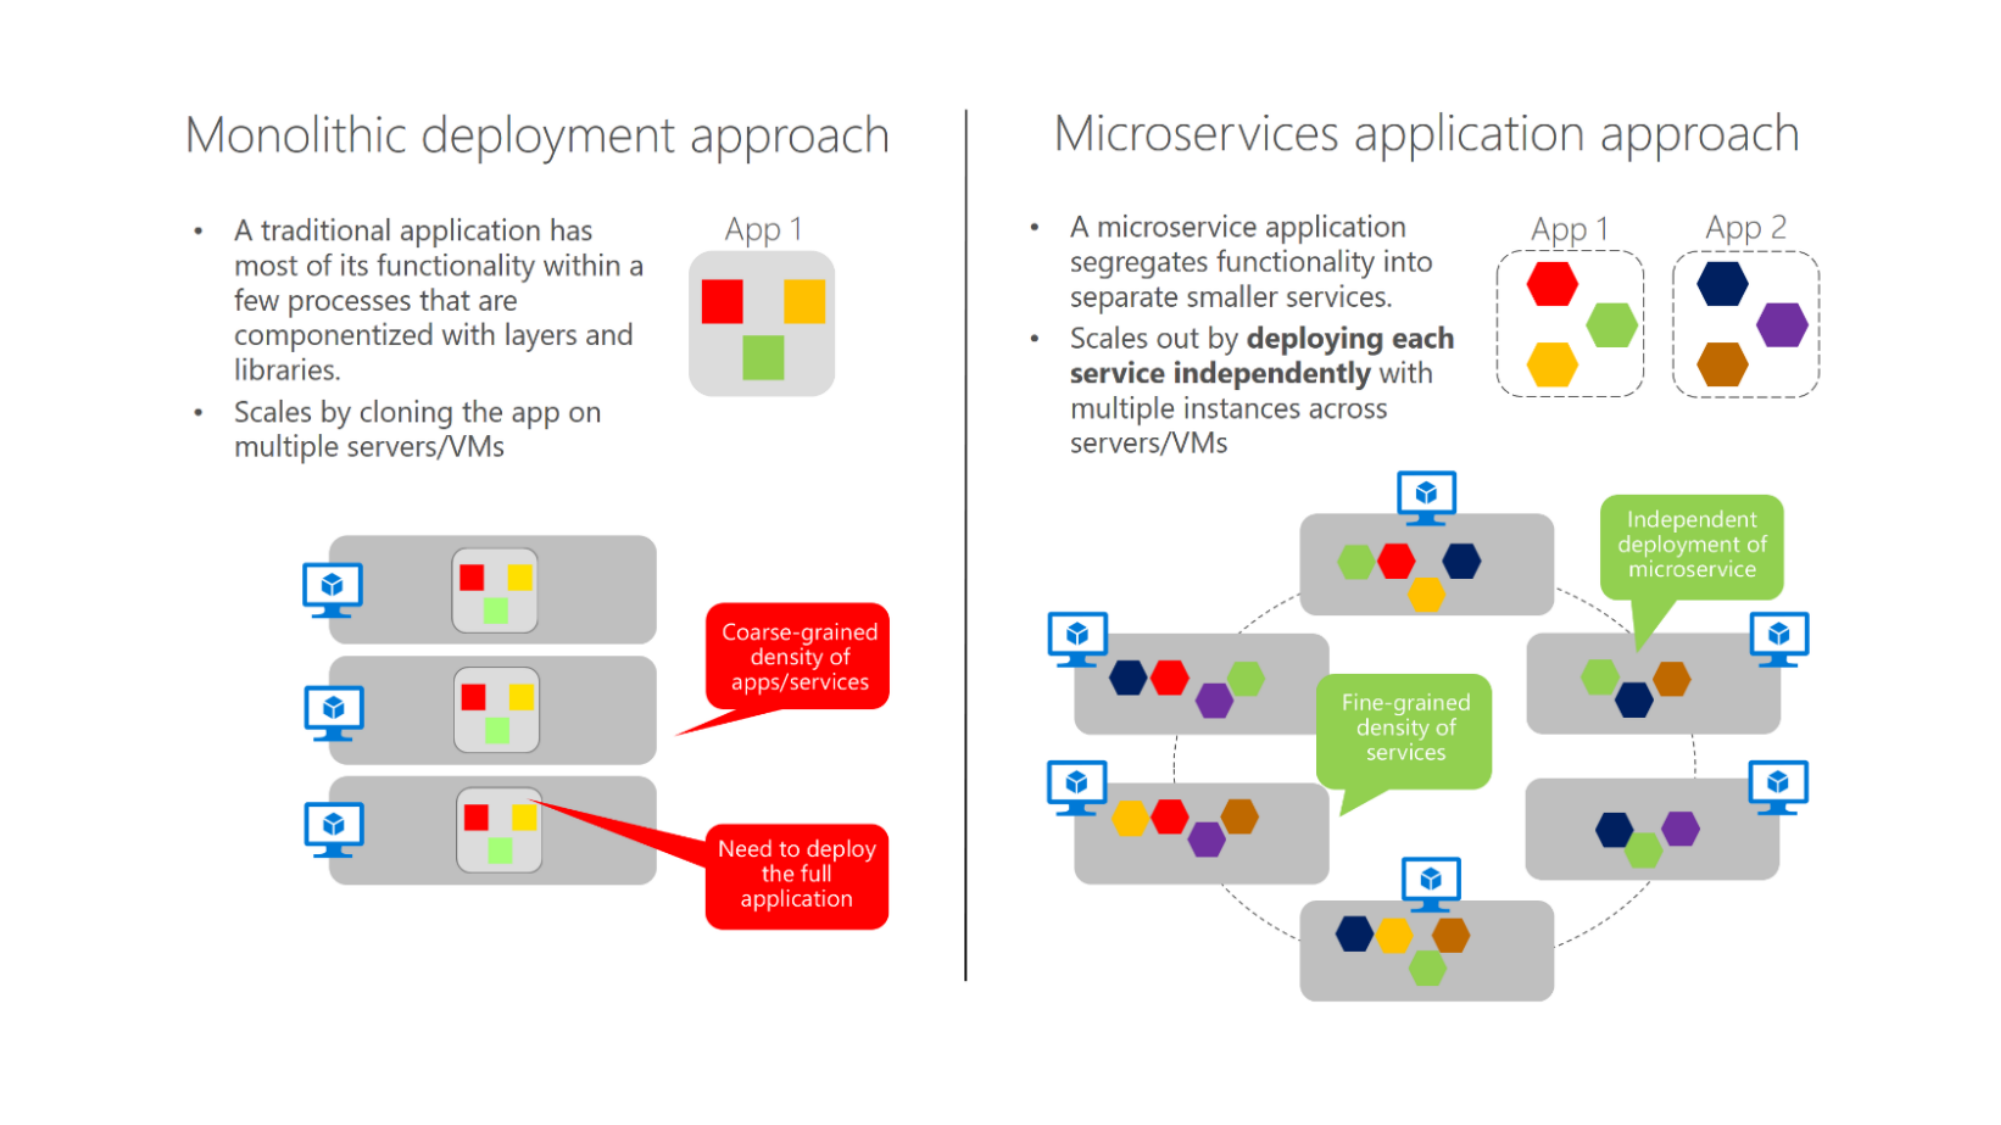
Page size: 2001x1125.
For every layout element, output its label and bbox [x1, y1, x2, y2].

picture [172, 105, 1828, 1020]
